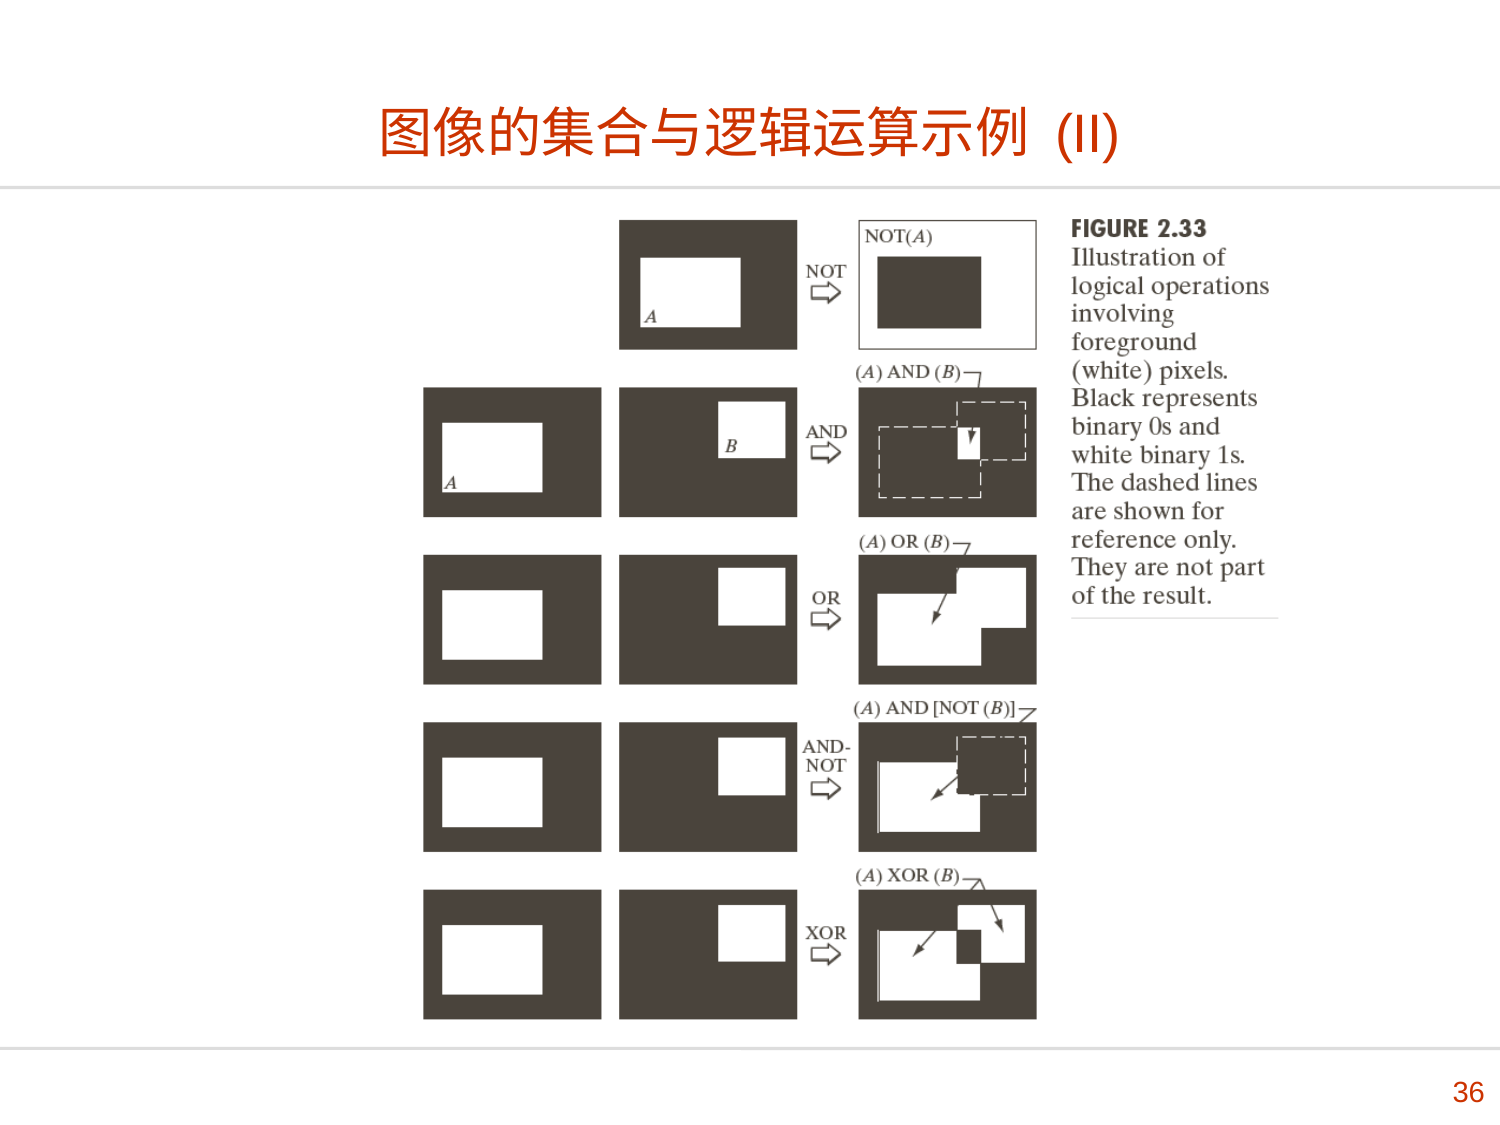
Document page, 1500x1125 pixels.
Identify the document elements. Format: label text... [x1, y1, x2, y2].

picture [1067, 217, 1287, 624]
picture [413, 213, 1044, 1022]
slide_number 36 [1149, 1065, 1500, 1104]
title 图像的集合与逻辑运算示例 (II) [75, 91, 1425, 182]
